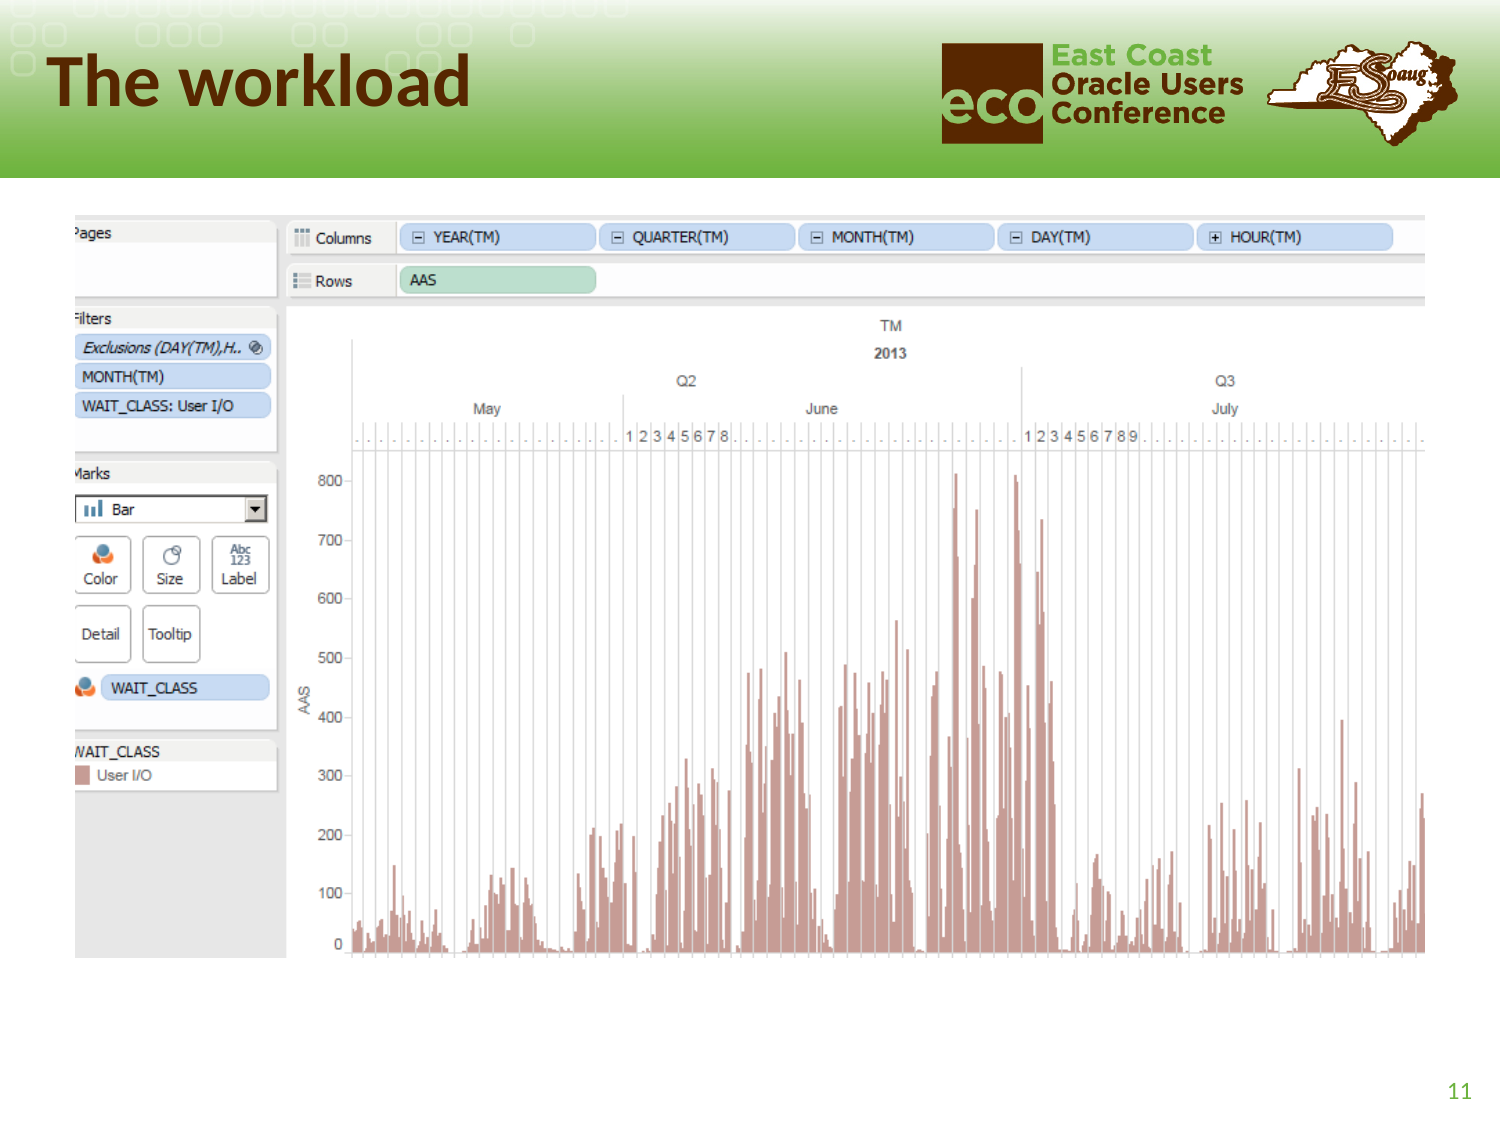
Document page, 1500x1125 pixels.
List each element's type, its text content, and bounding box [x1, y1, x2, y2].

picture [0, 0, 1500, 1125]
slide_number 11 [1395, 1059, 1488, 1120]
title The workload [31, 24, 1017, 159]
